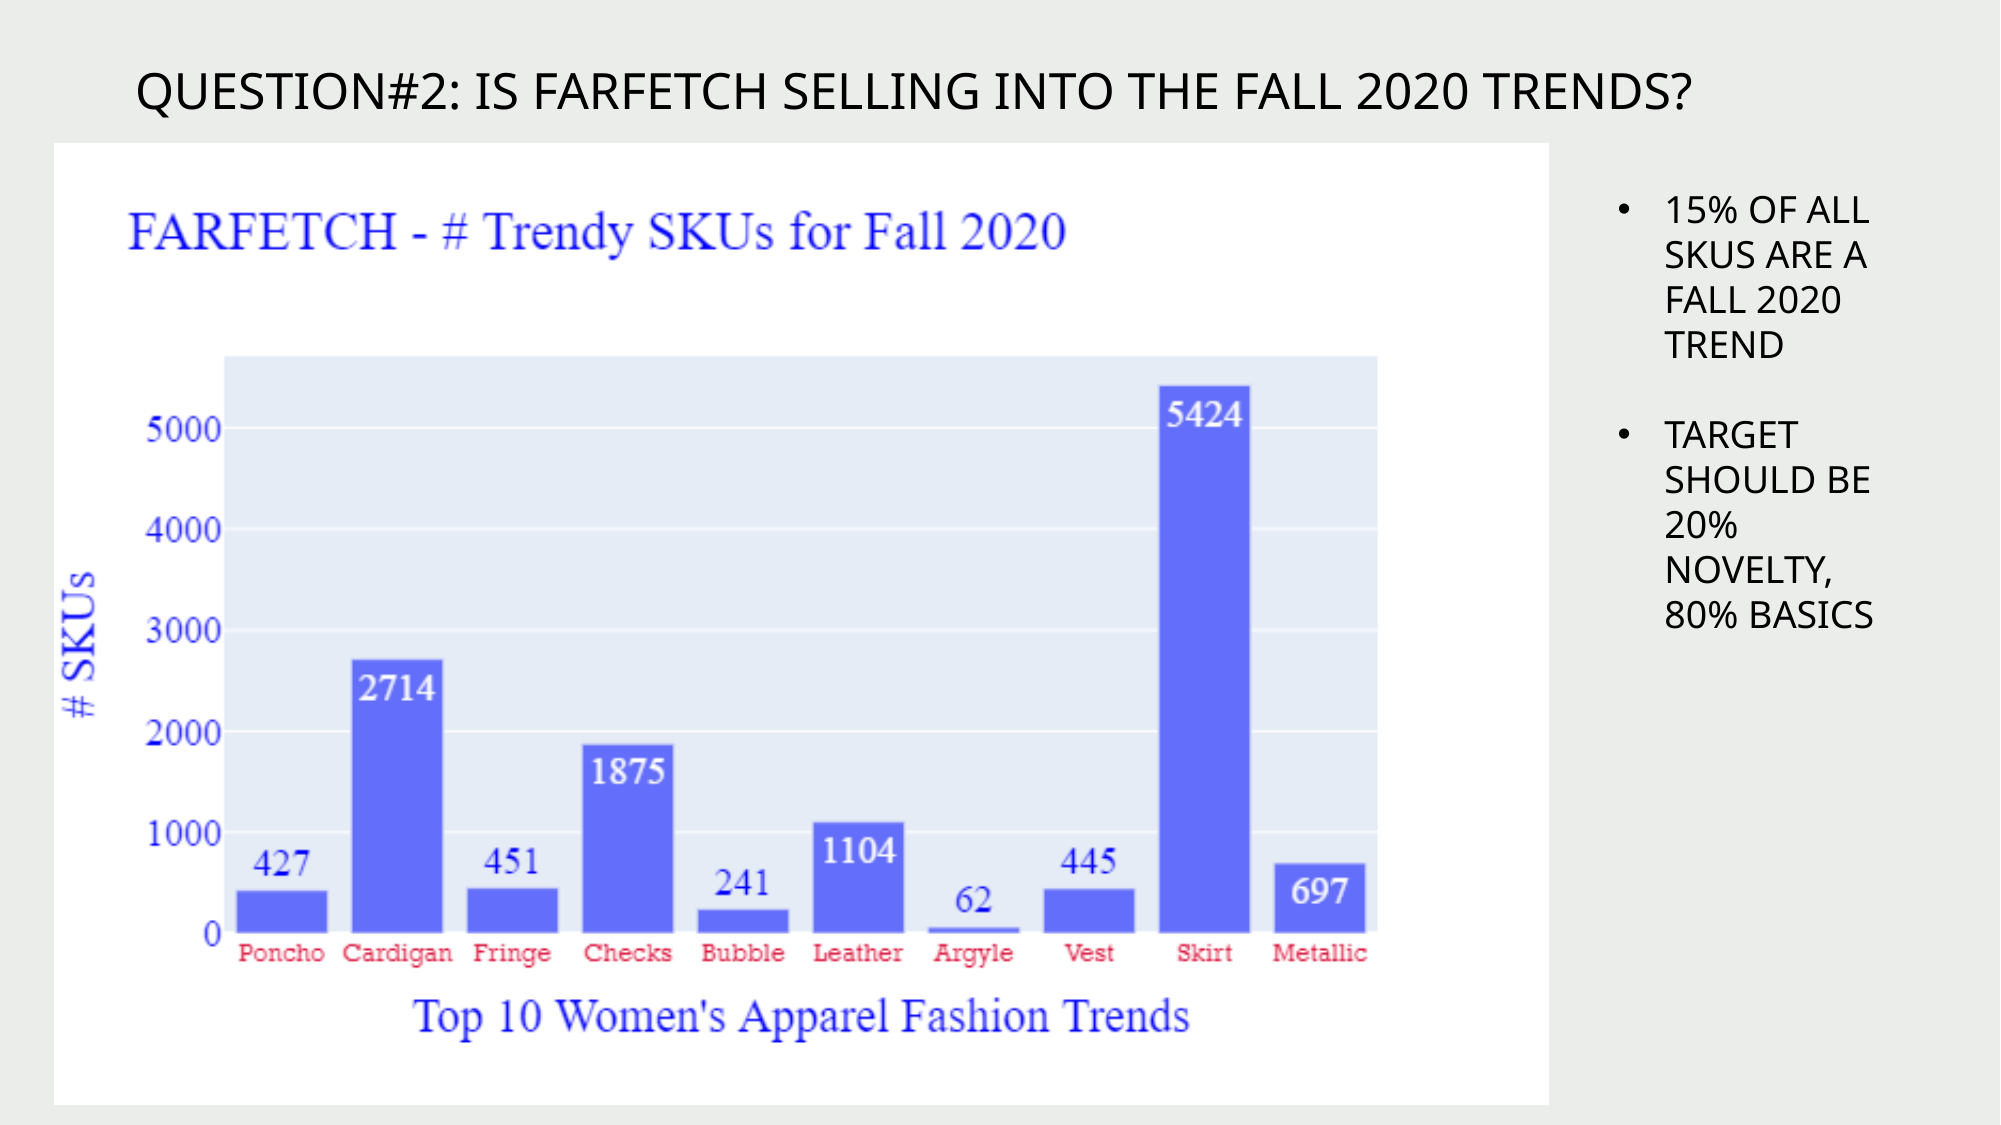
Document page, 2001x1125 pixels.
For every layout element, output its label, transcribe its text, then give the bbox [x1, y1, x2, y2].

text_box QUESTION#2: IS FARFETCH SELLING INTO THE FALL 2020 TRENDS? [120, 51, 1903, 127]
text_box 15% OF ALL SKUS ARE A FALL 2020 TREND TARGET SHOULD BE 20% NOVELTY, 80% BASICS [1602, 178, 1903, 643]
picture [53, 143, 1550, 1106]
